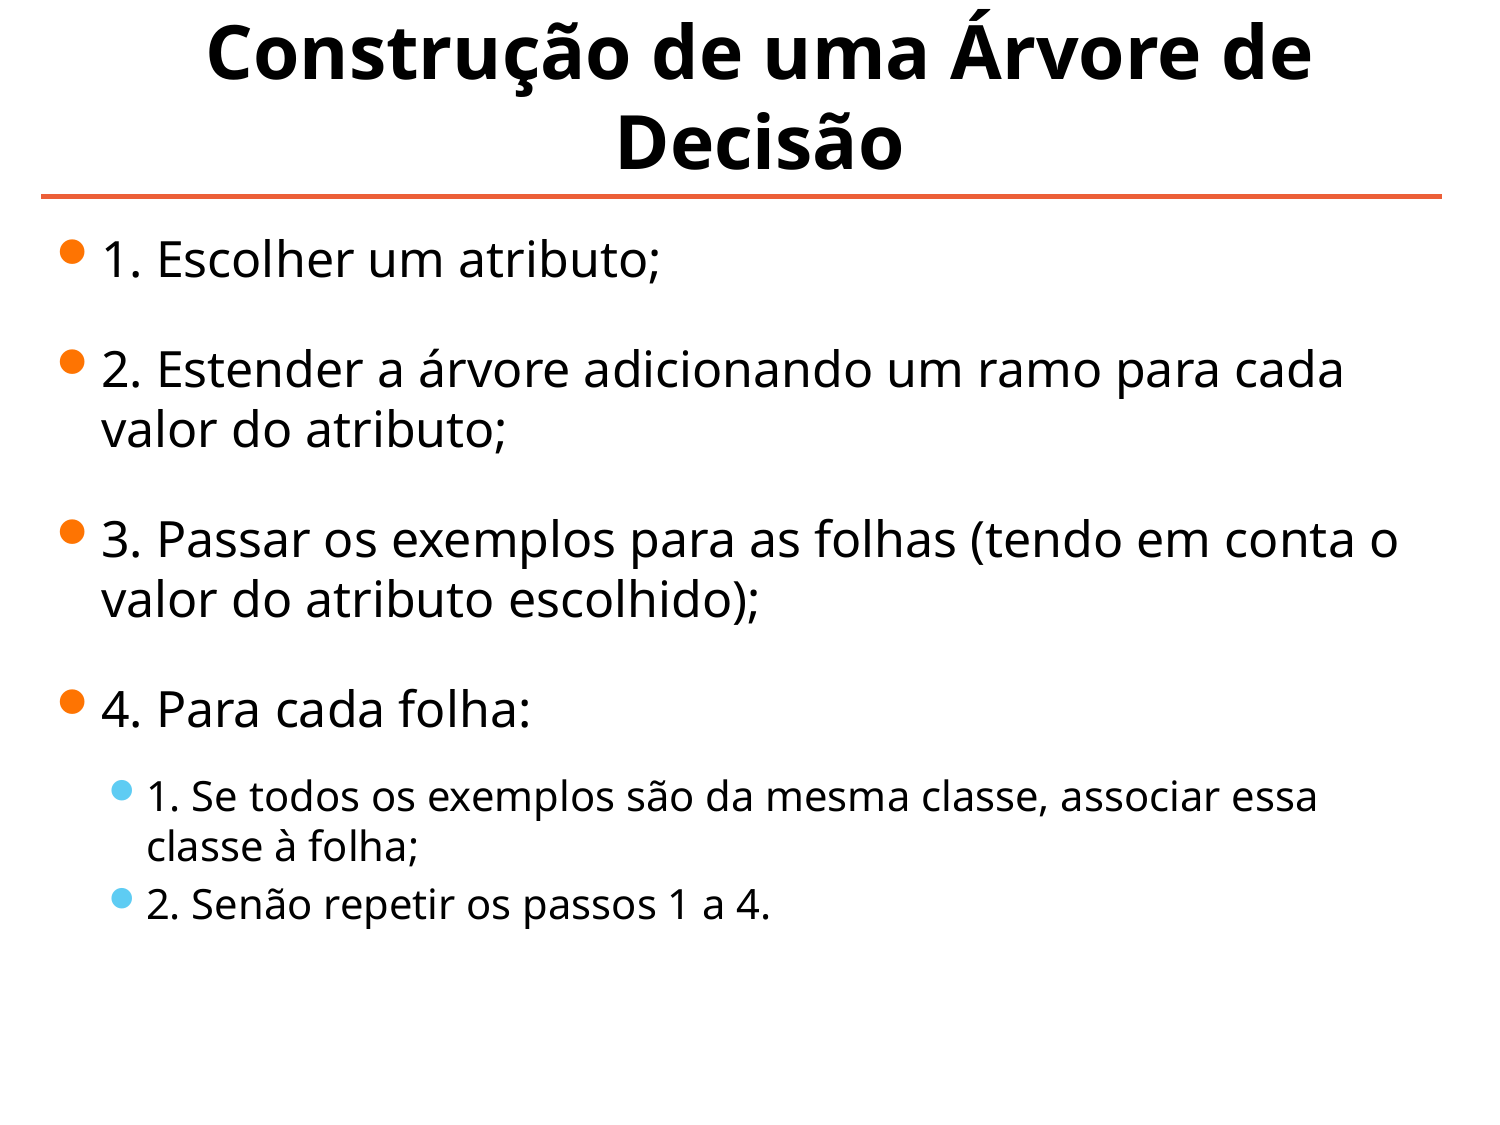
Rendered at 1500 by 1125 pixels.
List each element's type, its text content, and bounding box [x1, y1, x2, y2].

list 1. Escolher um atributo; 2. Estender a árvore adicionando um ramo para cada valor do atributo; 3. Passar os exemplos para as folhas (tendo em conta o valor do atributo escolhido); 4. Para cada folha: 1. Se todos os exemplos são da mesma classe, associar essa classe à folha; 2. Senão repetir os passos 1 a 4. [41, 219, 1459, 1026]
title Construção de uma Árvore de Decisão [58, 46, 1462, 200]
